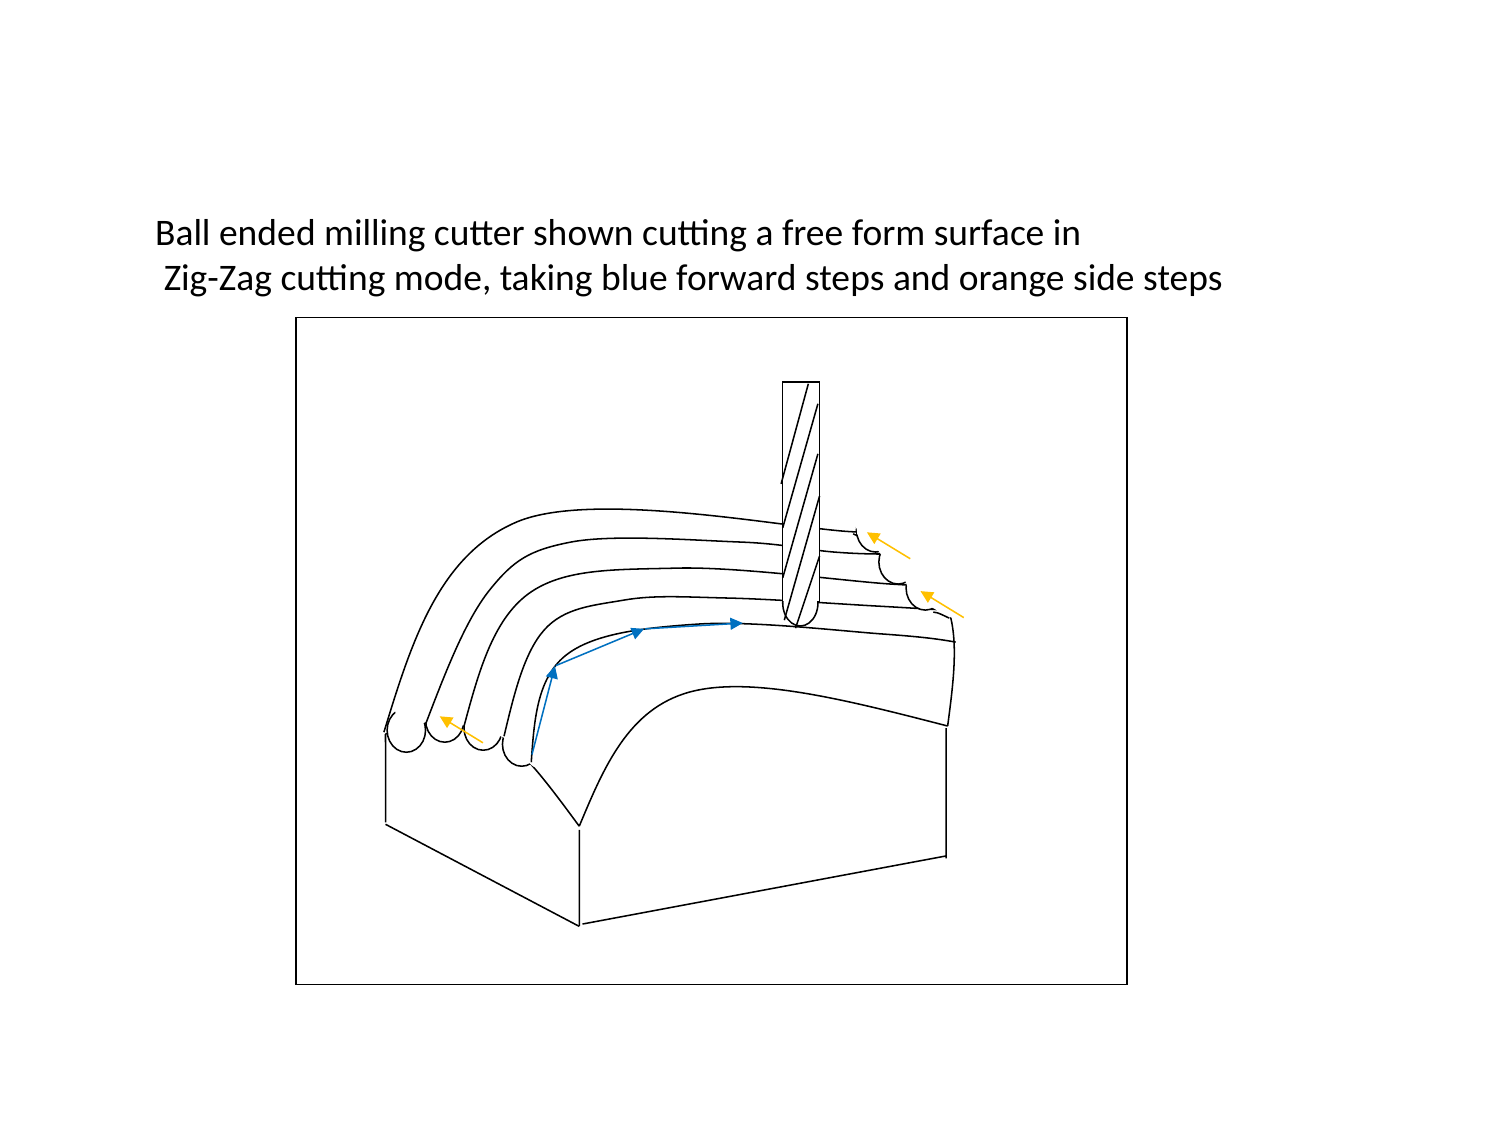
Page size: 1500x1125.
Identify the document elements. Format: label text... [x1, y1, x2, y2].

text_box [295, 317, 1127, 985]
text_box Ball ended milling cutter shown cutting a free form surface in Zig-Zag cutting mode, taking blue forward steps and orange side steps [140, 200, 1500, 306]
